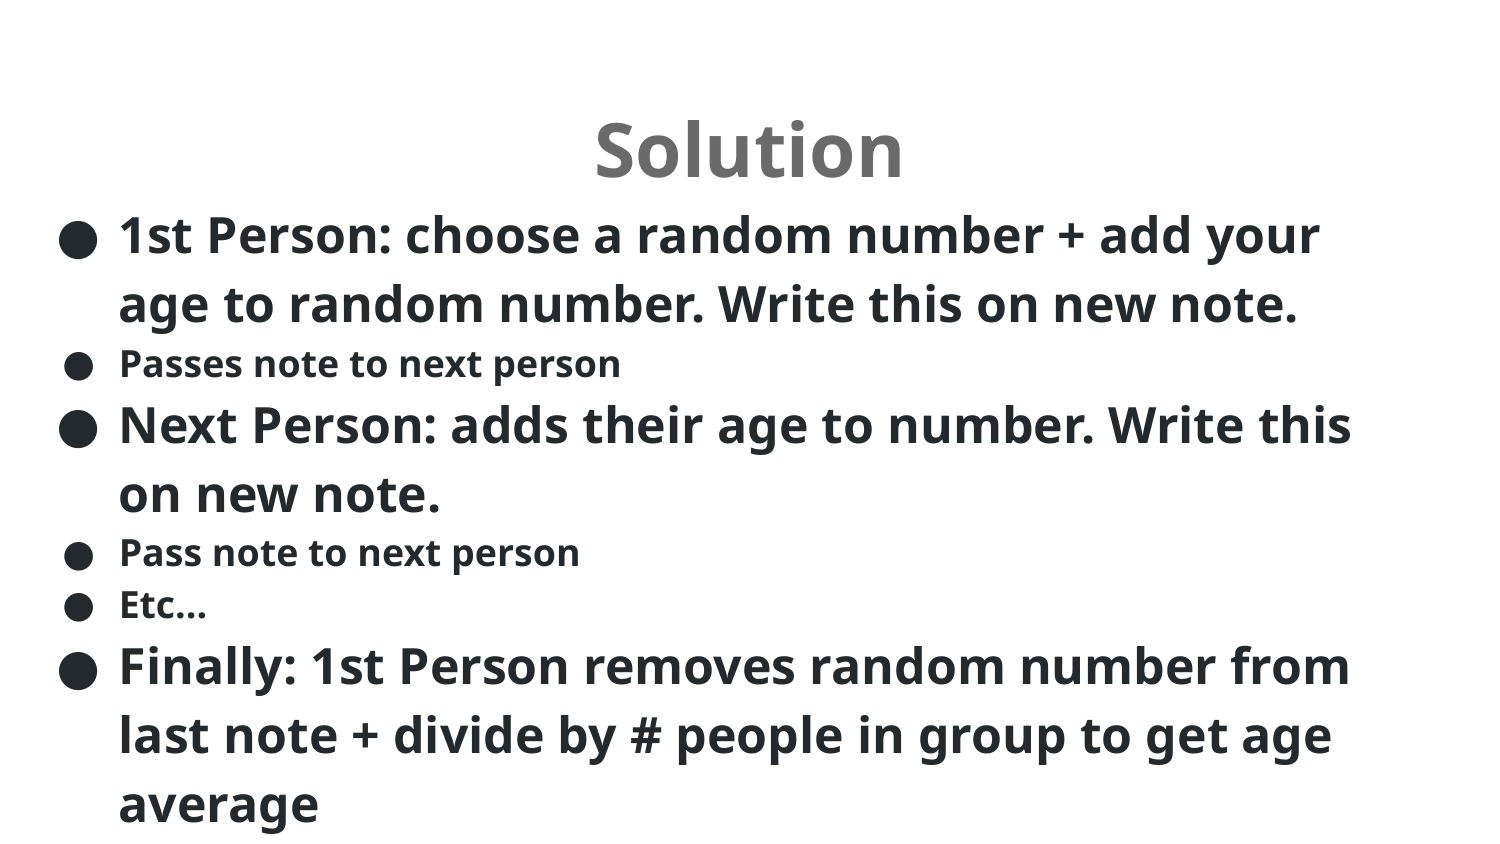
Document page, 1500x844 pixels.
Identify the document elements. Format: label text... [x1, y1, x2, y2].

text_box 1st Person: choose a random number + add your age to random number. Write this on new note. Passes note to next person Next Person: adds their age to number. Write this on new note. Pass note to next person Etc... Finally: 1st Person removes random number from last note + divide by # people in group to get age average [28, 179, 1423, 505]
text_box Solution [197, 73, 1303, 179]
